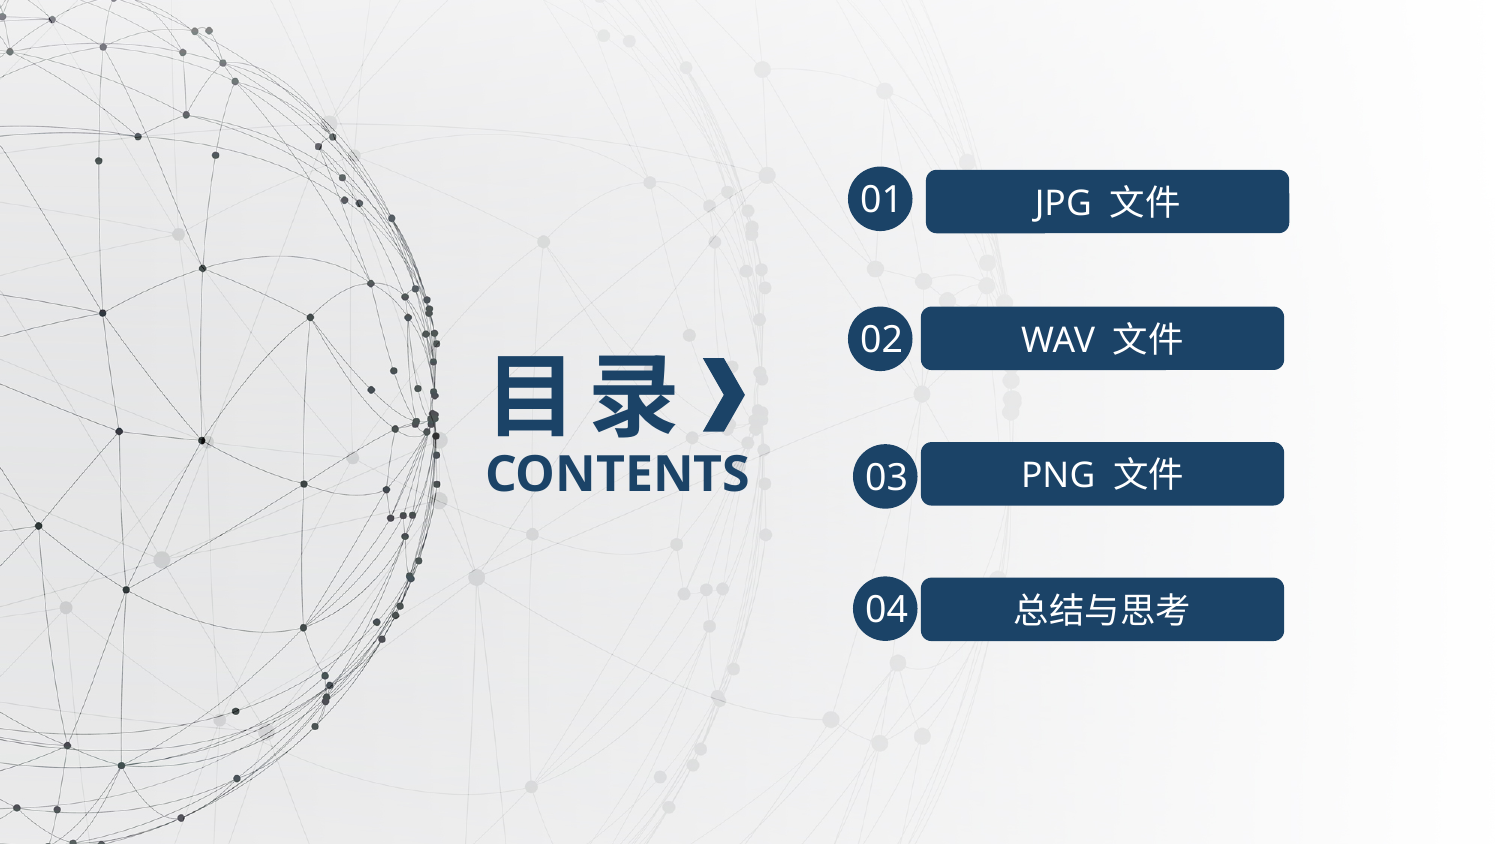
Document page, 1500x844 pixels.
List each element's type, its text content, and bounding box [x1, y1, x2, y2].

text_box CONTENTS [470, 433, 817, 509]
text_box [701, 357, 747, 433]
text_box 总结与思考 [926, 577, 1285, 642]
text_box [842, 306, 921, 372]
text_box JPG 文件 [925, 169, 1290, 234]
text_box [847, 576, 926, 641]
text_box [842, 166, 921, 232]
picture [0, 0, 1500, 844]
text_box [847, 444, 926, 509]
text_box 目 录 [470, 330, 823, 455]
text_box PNG 文件 [925, 442, 1285, 506]
text_box WAV 文件 [921, 306, 1285, 371]
